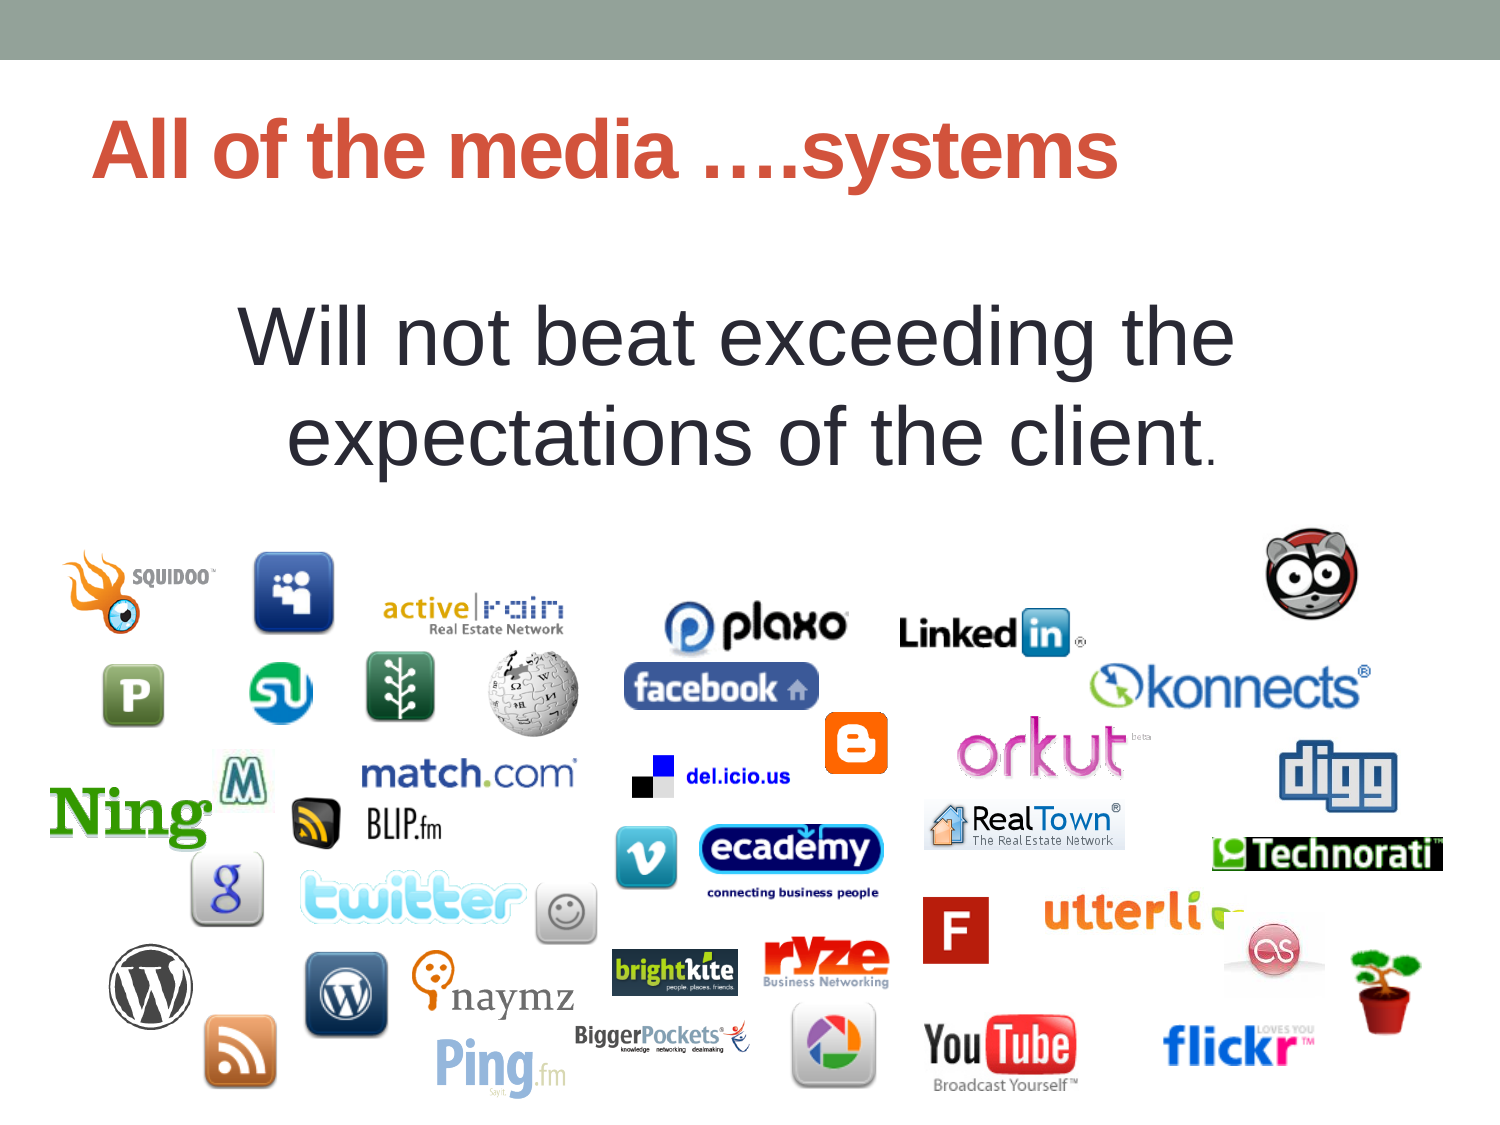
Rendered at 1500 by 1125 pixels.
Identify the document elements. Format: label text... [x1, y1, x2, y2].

picture [299, 949, 392, 1042]
picture [699, 824, 885, 913]
picture [287, 749, 594, 854]
picture [1212, 837, 1443, 871]
picture [662, 599, 849, 659]
picture [412, 949, 759, 1101]
picture [1274, 737, 1401, 815]
picture [374, 587, 574, 642]
picture [249, 549, 338, 638]
picture [624, 662, 819, 710]
picture [487, 649, 579, 741]
picture [824, 712, 889, 775]
picture [624, 745, 797, 805]
picture [49, 749, 280, 1092]
picture [62, 549, 216, 634]
picture [249, 662, 313, 726]
list Will not beat exceeding the expectations of the client. [125, 275, 1350, 516]
picture [612, 949, 738, 996]
picture [1262, 524, 1362, 625]
picture [362, 649, 438, 726]
picture [1162, 1024, 1316, 1066]
picture [532, 879, 600, 948]
picture [299, 870, 527, 924]
picture [924, 1012, 1079, 1092]
picture [1037, 887, 1326, 999]
picture [99, 662, 167, 730]
picture [612, 824, 680, 892]
title All of the media ….systems [75, 87, 1425, 250]
picture [912, 887, 1001, 976]
picture [1349, 949, 1423, 1037]
picture [949, 662, 1374, 781]
picture [749, 924, 905, 1092]
picture [924, 799, 1126, 850]
picture [899, 608, 1087, 659]
